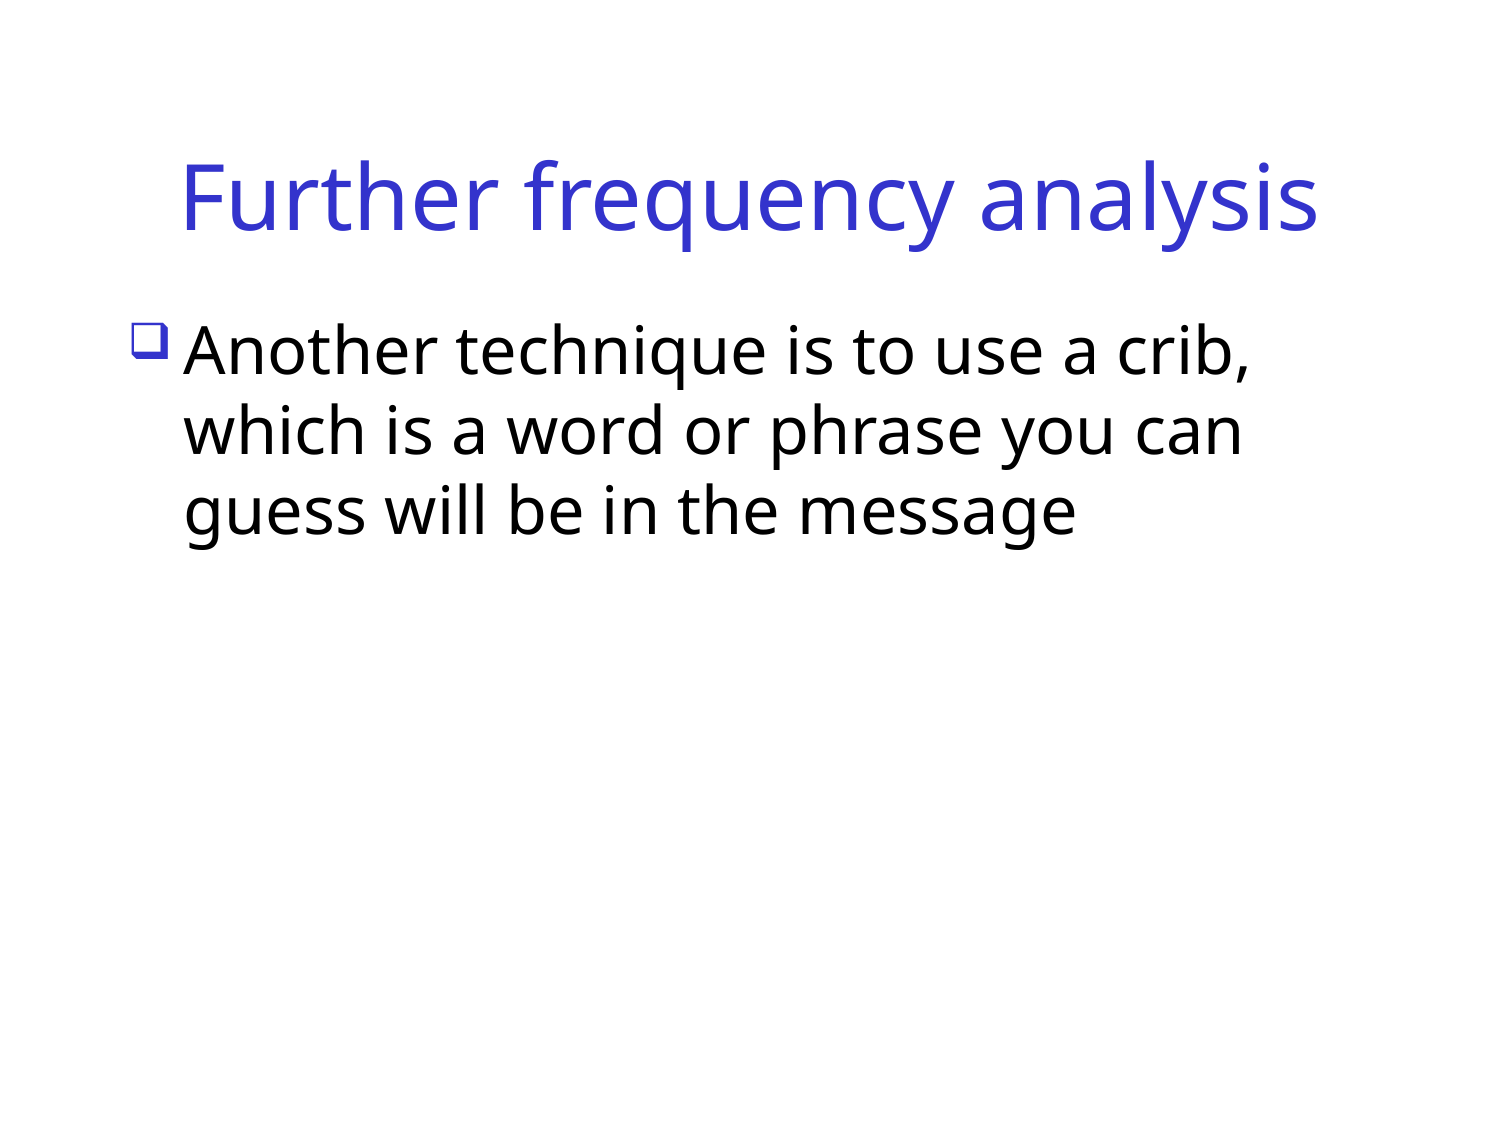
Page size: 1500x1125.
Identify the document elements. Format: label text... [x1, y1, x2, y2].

list Another technique is to use a crib, which is a word or phrase you can guess will be in the message [112, 299, 1388, 975]
title Further frequency analysis [112, 99, 1388, 288]
